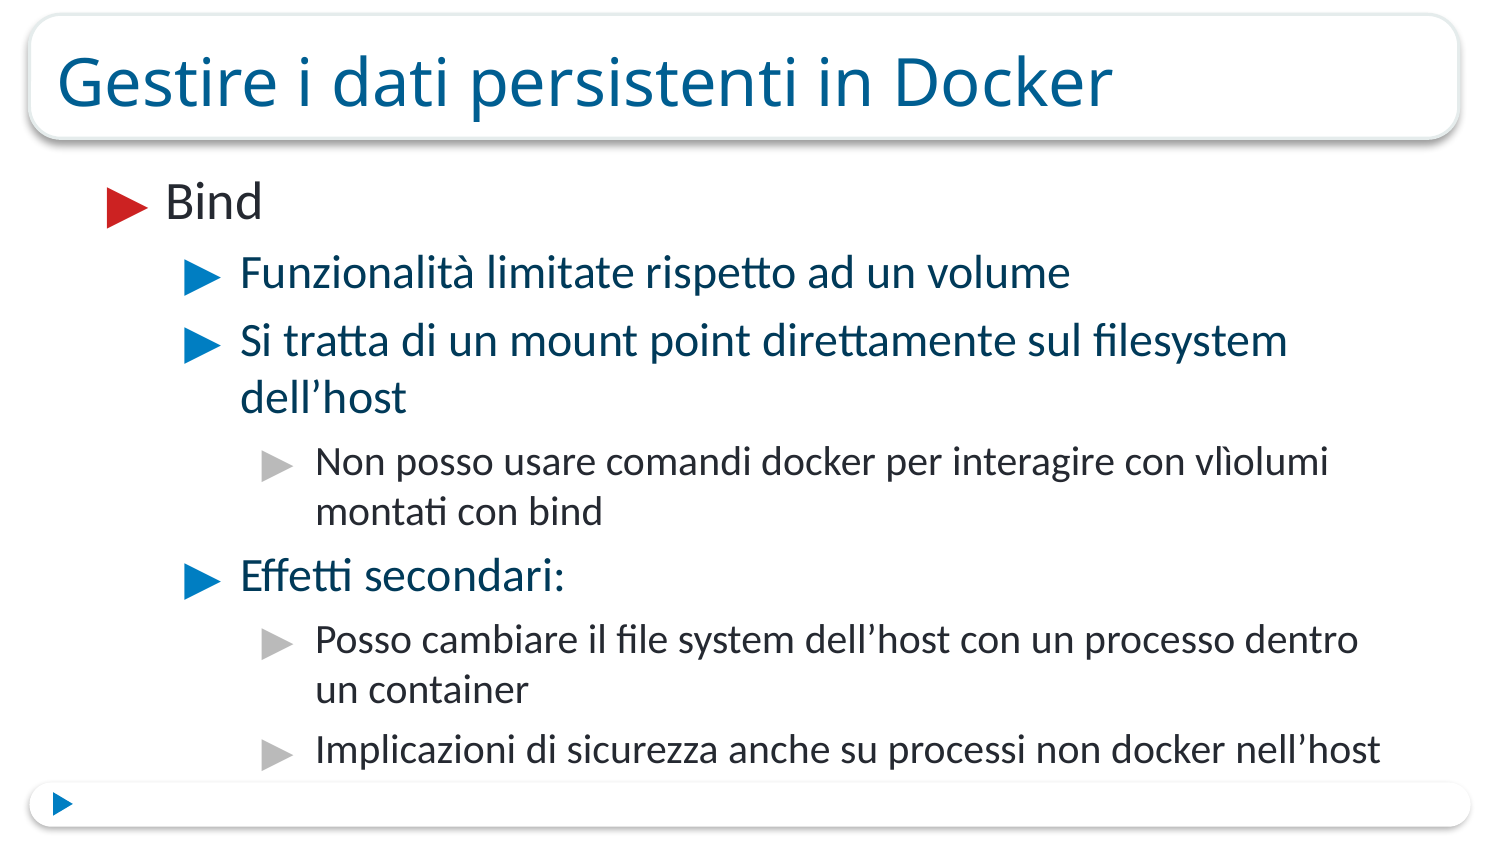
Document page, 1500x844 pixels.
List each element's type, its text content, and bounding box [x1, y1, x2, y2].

list Bind Funzionalità limitate rispetto ad un volume Si tratta di un mount point direttamente sul filesystem dell’host Non posso usare comandi docker per interagire con vlìolumi montati con bind Effetti secondari: Posso cambiare il file system dell’host con un processo dentro un container Implicazioni di sicurezza anche su processi non docker nell’host [75, 150, 1425, 755]
title Gestire i dati persistenti in Docker [41, 18, 1459, 141]
